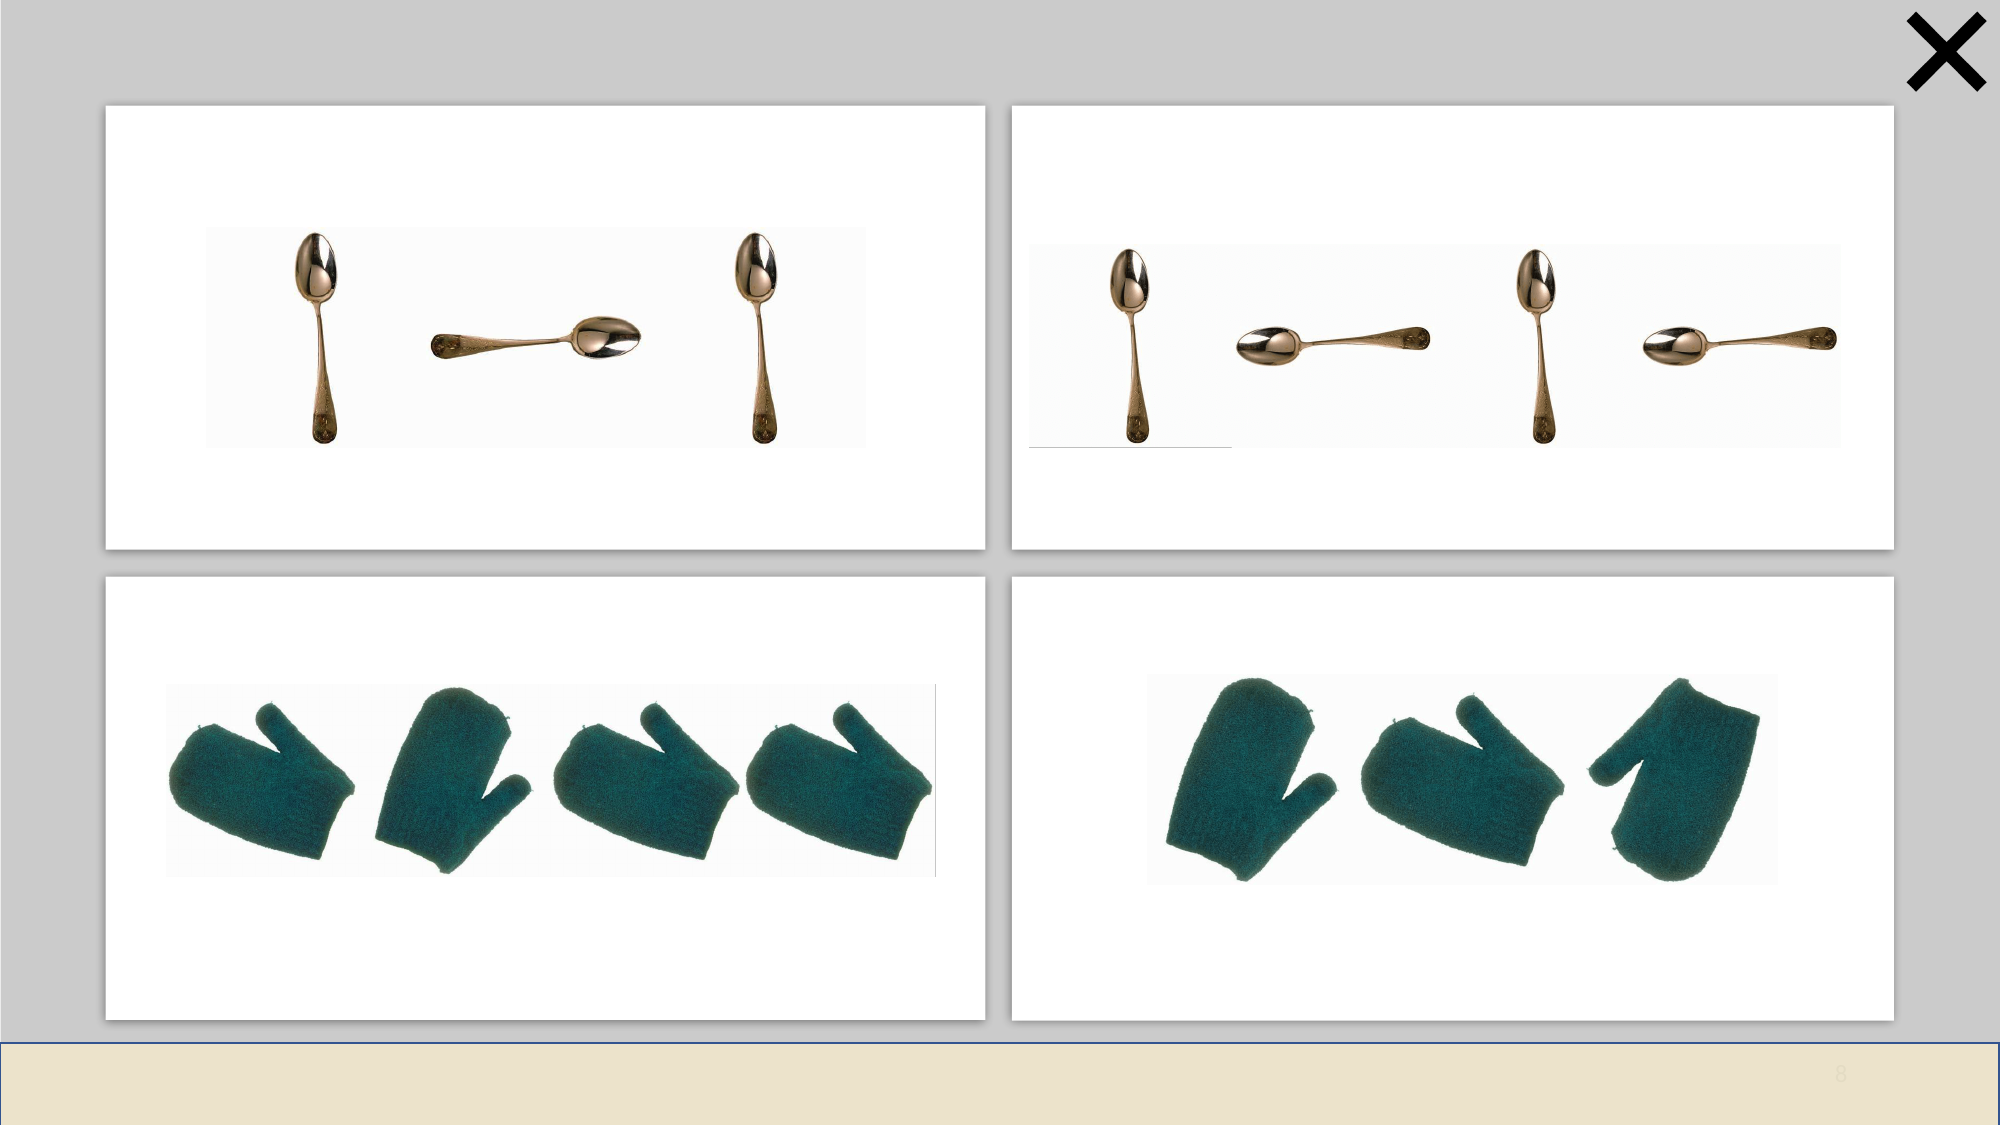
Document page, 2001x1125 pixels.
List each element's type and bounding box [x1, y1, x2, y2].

text_box [104, 104, 986, 551]
text_box [1011, 104, 1895, 551]
picture [206, 227, 866, 448]
text_box [0, 1042, 2000, 1125]
picture [1892, 0, 2000, 106]
picture [166, 684, 936, 877]
text_box [104, 576, 986, 1021]
picture [1029, 244, 1842, 448]
text_box [1011, 576, 1895, 1022]
picture [1146, 674, 1778, 885]
text_box [0, 0, 2000, 1042]
